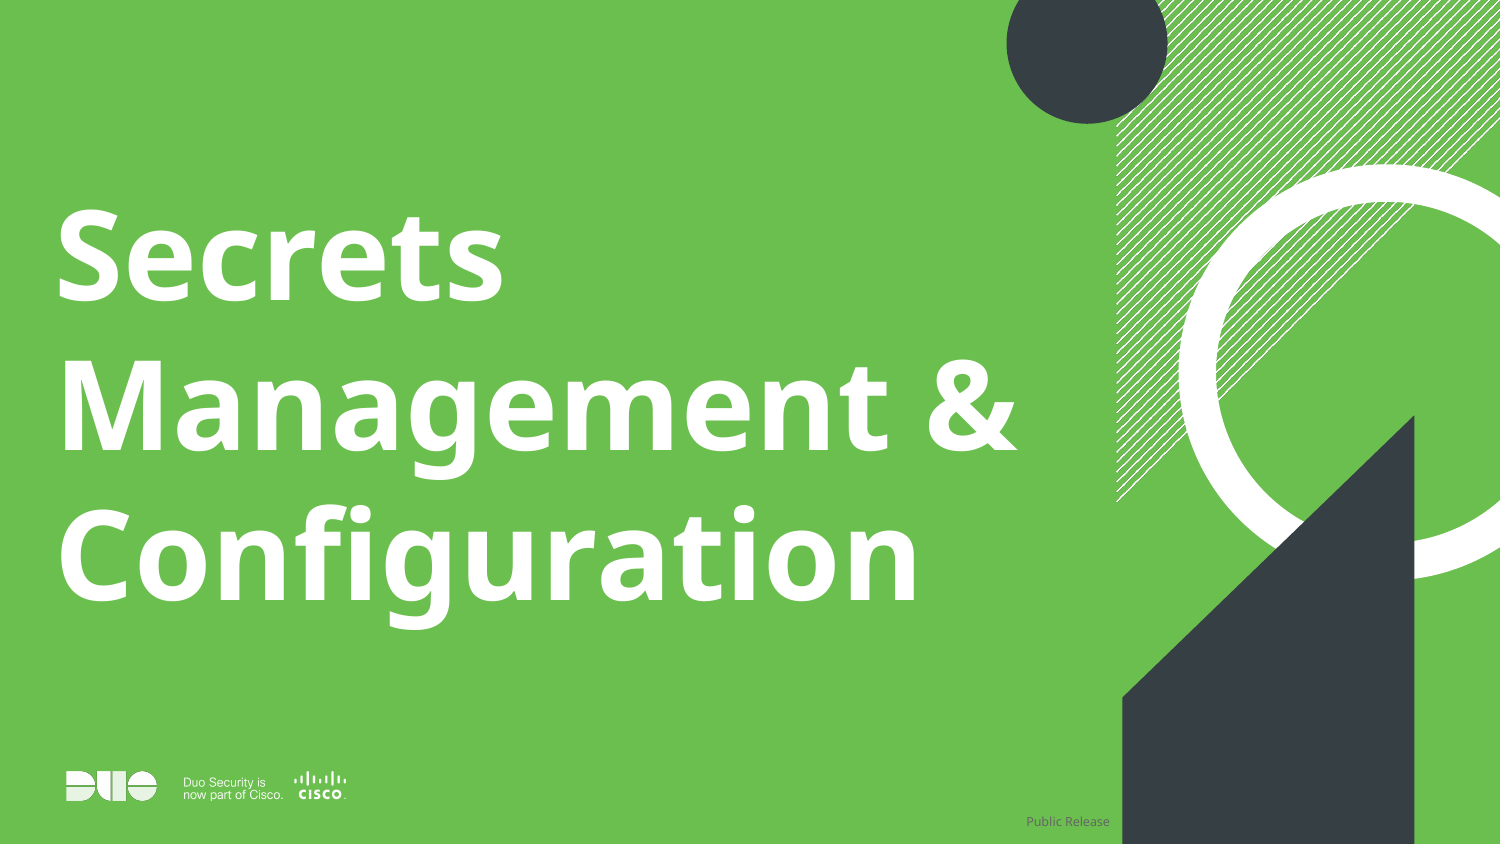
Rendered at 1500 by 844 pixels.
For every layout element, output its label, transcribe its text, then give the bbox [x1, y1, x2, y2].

picture [1125, 0, 1500, 510]
picture [66, 771, 157, 801]
picture [1217, 202, 1500, 510]
title Secrets Management & Configuration [39, 69, 1125, 733]
picture [184, 771, 346, 801]
